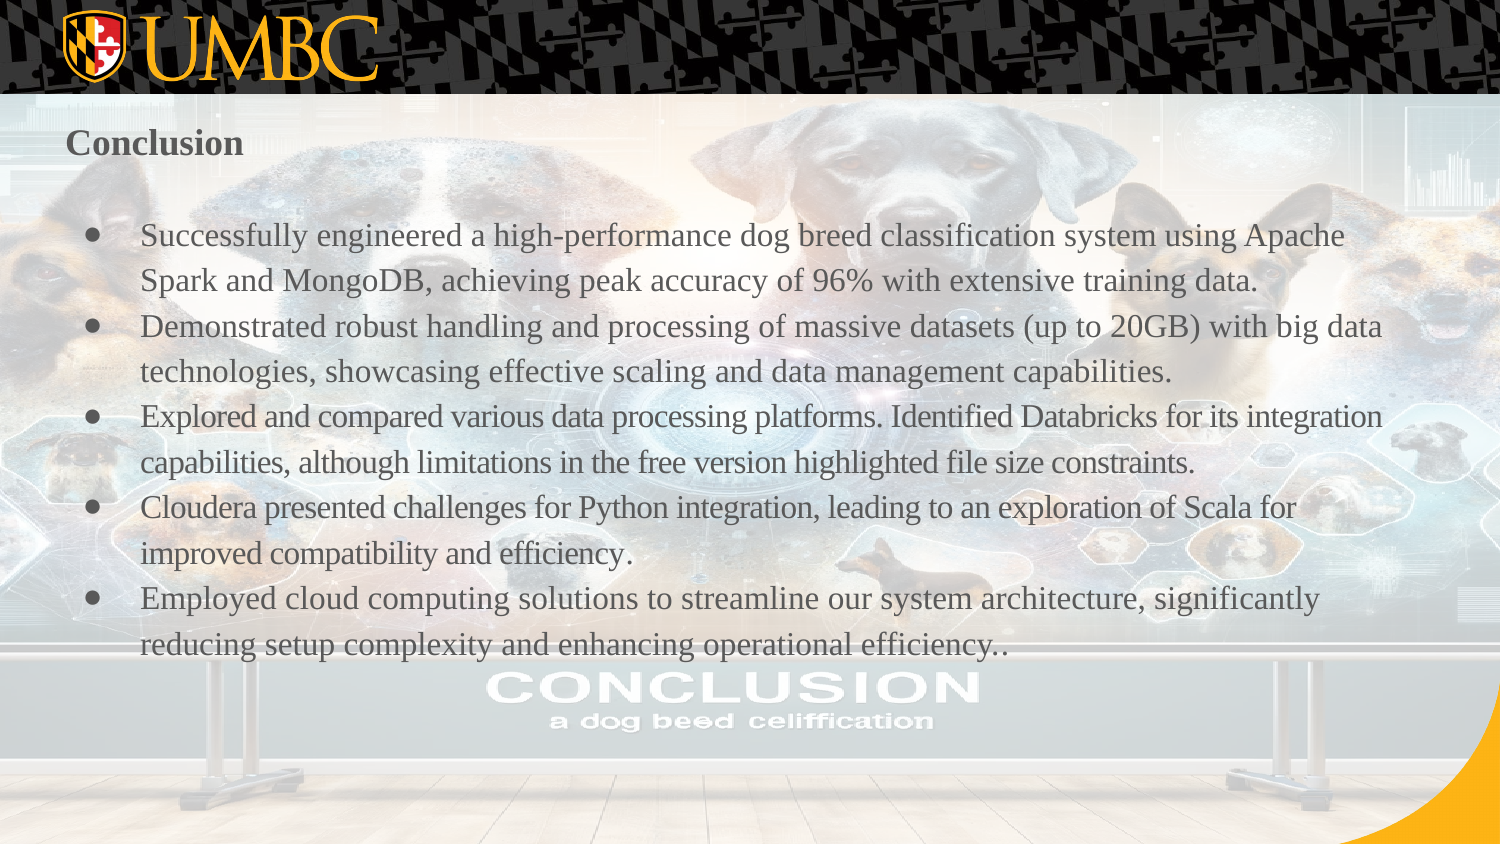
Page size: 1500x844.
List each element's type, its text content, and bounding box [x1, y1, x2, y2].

picture [1338, 679, 1500, 844]
title Conclusion [63, 116, 1378, 260]
list Successfully engineered a high-performance dog breed classification system using Apache Spark and MongoDB, achieving peak accuracy of 96% with extensive training data. Demonstrated robust handling and processing of massive datasets (up to 20GB) with big data technologies, showcasing effective scaling and data management capabilities. Explored and compared various data processing platforms. Identified Databricks for its integration capabilities, although limitations in the free version highlighted file size constraints. Cloudera presented challenges for Python integration, leading to an exploration of Scala for improved compatibility and efficiency. Employed cloud computing solutions to streamline our system architecture, significantly reducing setup complexity and enhancing operational efficiency.. [80, 205, 1426, 682]
picture [0, 0, 1500, 94]
